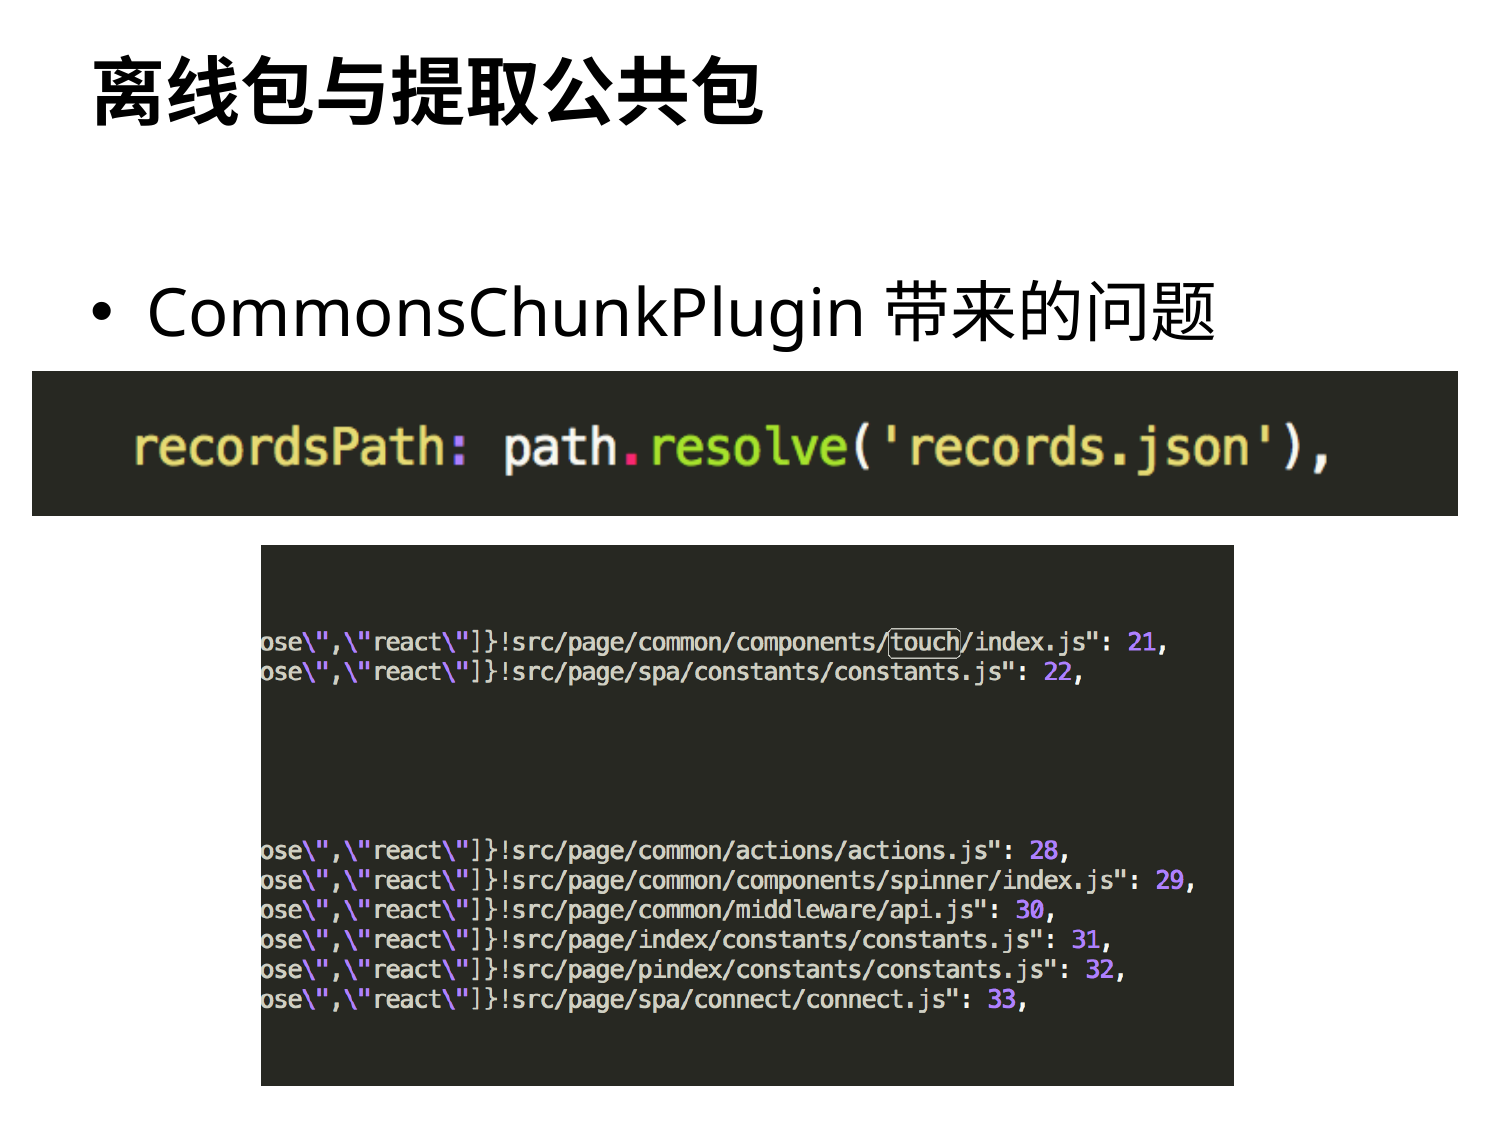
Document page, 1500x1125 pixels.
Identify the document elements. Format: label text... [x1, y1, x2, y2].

text_box 离线包与提取公共包 [74, 30, 1425, 148]
picture [32, 371, 1458, 516]
list CommonsChunkPlugin带来的问题 [75, 262, 1425, 369]
picture [261, 545, 1234, 1086]
